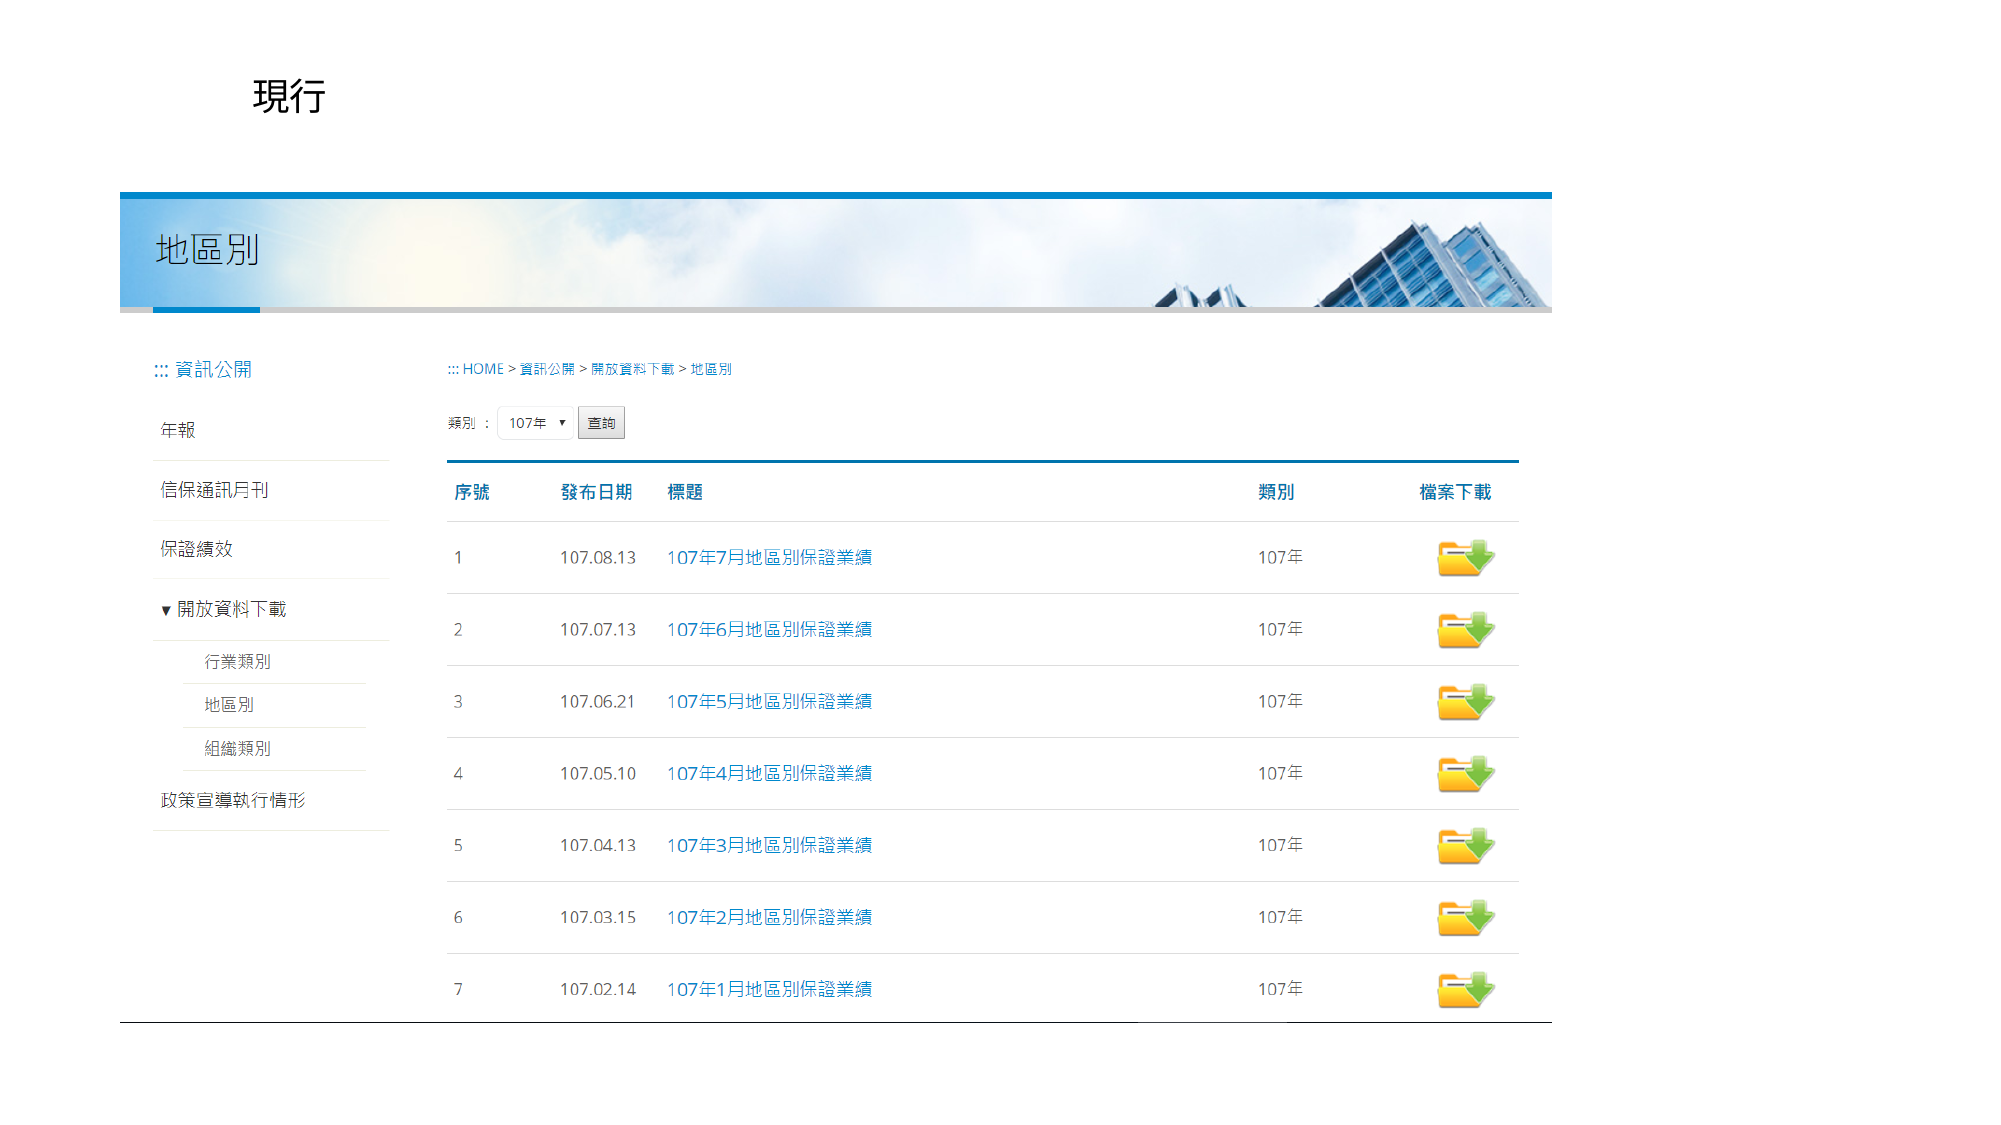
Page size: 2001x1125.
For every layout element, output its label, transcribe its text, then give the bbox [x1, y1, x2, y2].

picture [120, 200, 1552, 1023]
text_box 現行 [237, 65, 426, 126]
